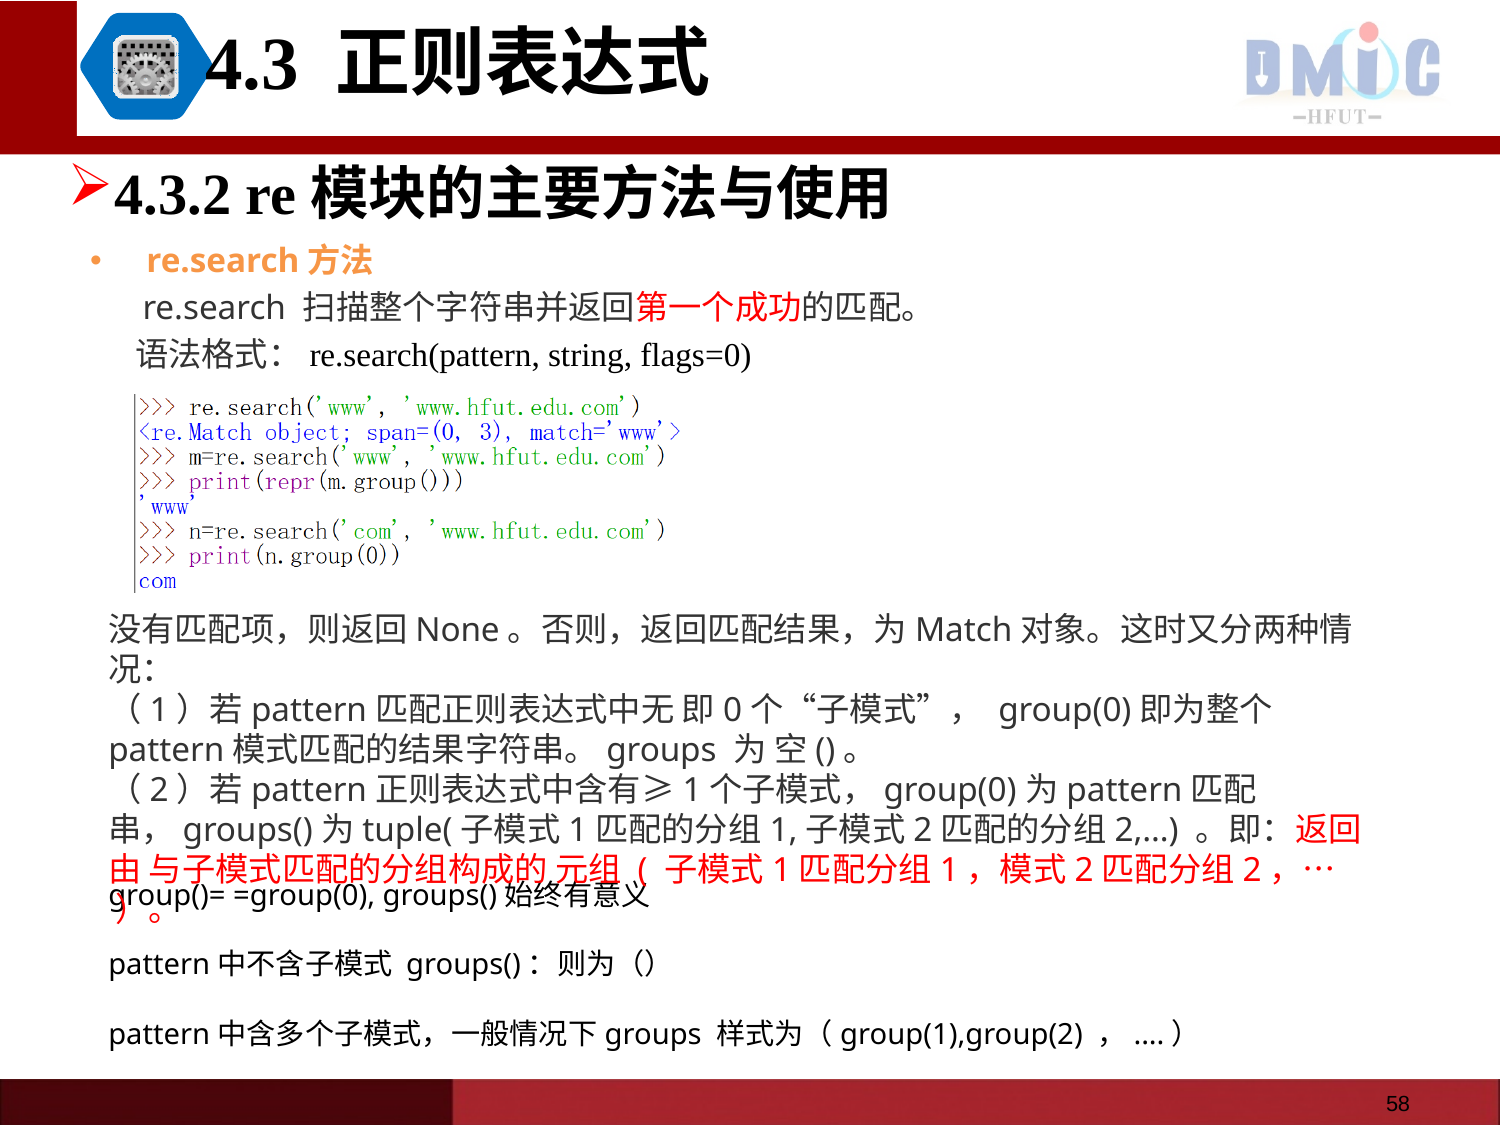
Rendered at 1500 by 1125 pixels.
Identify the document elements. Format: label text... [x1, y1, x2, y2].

picture [0, 1079, 1500, 1125]
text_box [1210, 21, 1472, 132]
picture [133, 393, 692, 593]
list re.search方法 re.search 扫描整个字符串并返回第一个成功的匹配。 语法格式：re.search(pattern, string, flags=0) [74, 231, 1426, 1000]
text_box group()= =group(0), groups()始终有意义 pattern中不含子模式 groups()：则为（） pattern中含多个子模式，一般情况下groups 样式为（group(1),group(2) ，....） [93, 936, 1395, 1058]
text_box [79, 7, 822, 120]
slide_number 58 [1074, 1081, 1425, 1119]
text_box 4.3.2 re模块的主要方法与使用 [53, 149, 981, 234]
text_box 没有匹配项，则返回None。否则，返回匹配结果，为Match对象。这时又分两种情况： （1）若pattern匹配正则表达式中无 即0个“子模式”， group(0)即为整个pattern模式匹配的结果字符串。groups 为 空()。 （2）若pattern正则表达式中含有≥1个子模式，group(0)为pattern匹配串，groups()为tuple(子模式1匹配的分组1,子模式2匹配的分组2,…) 。即：返回由 与子模式匹配的分组构成的 元组 ( 子模式1匹配分组1，模式2匹配分组2，… ）。 [93, 600, 1407, 936]
